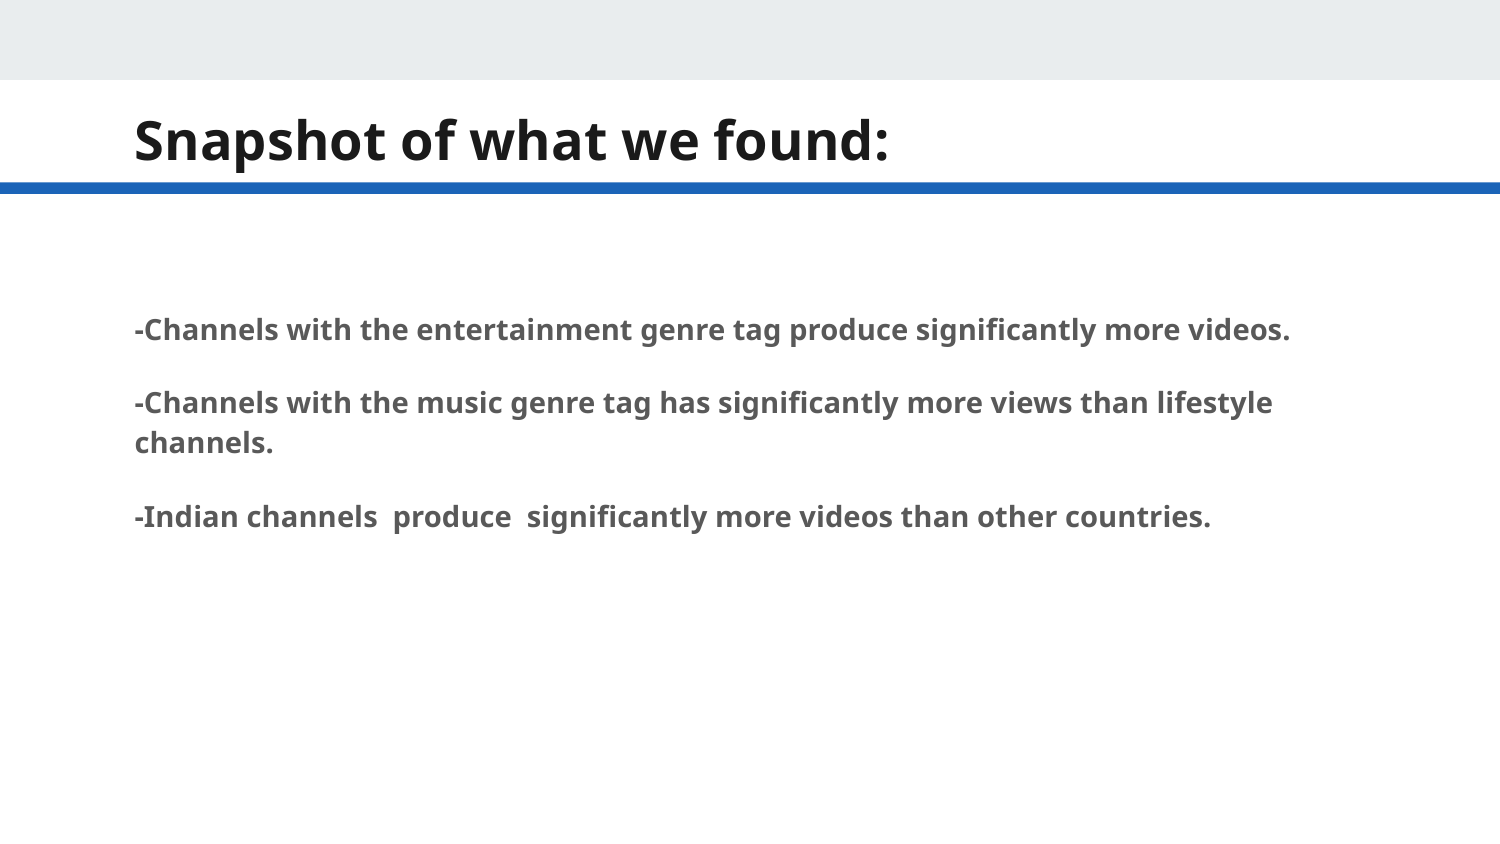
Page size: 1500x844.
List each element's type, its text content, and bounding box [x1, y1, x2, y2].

list -Channels with the entertainment genre tag produce significantly more videos. -Channels with the music genre tag has significantly more views than lifestyle channels. -Indian channels produce significantly more videos than other countries. [119, 291, 1381, 662]
text_box [0, 182, 1500, 194]
title Snapshot of what we found: [119, 91, 1381, 180]
